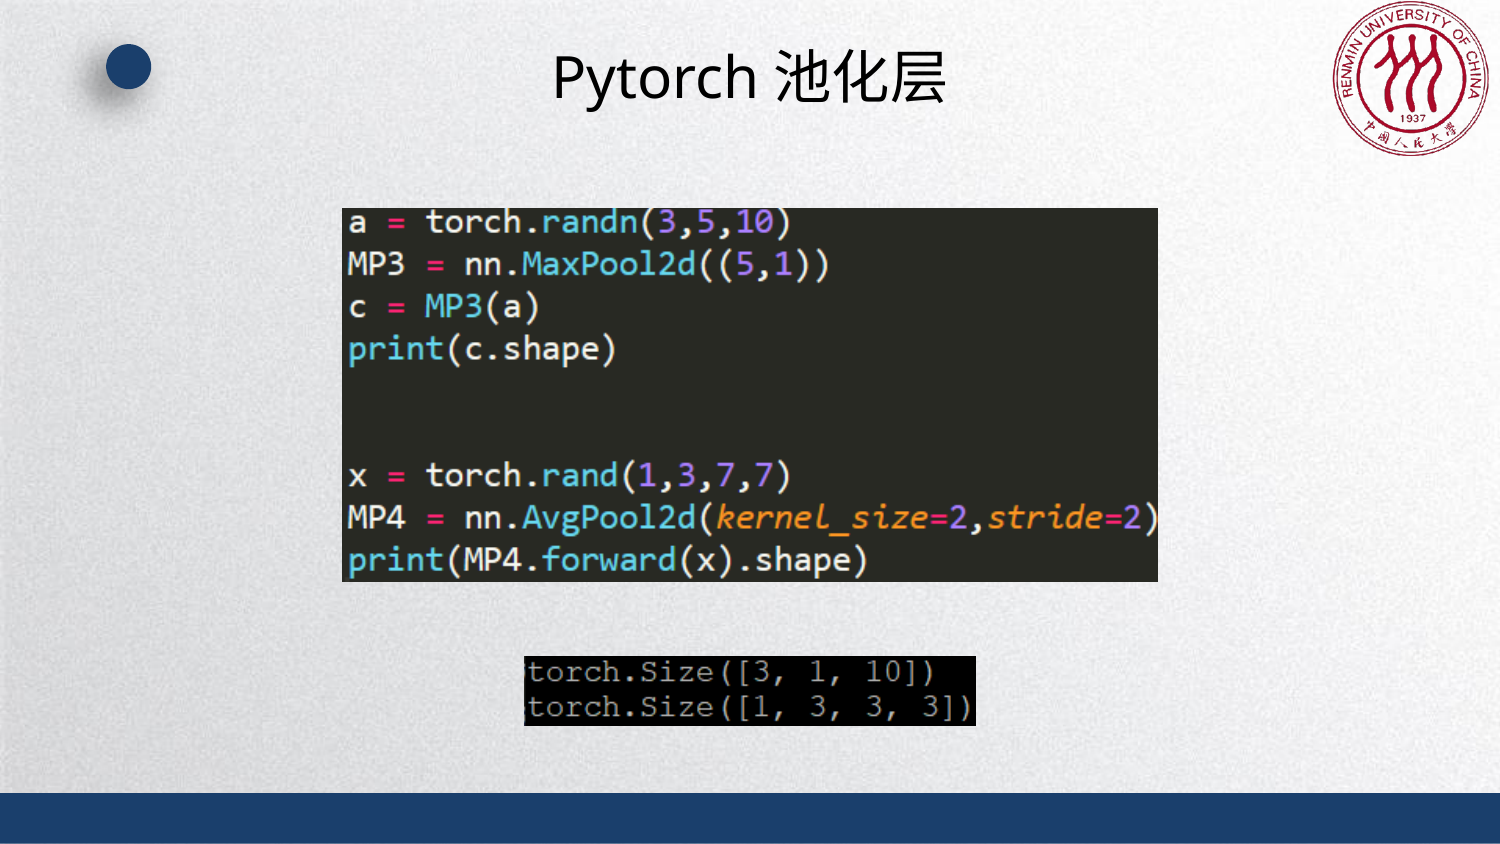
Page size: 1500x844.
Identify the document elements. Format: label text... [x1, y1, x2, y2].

picture [0, 0, 1500, 793]
title Pytorch池化层 [75, 33, 1425, 116]
